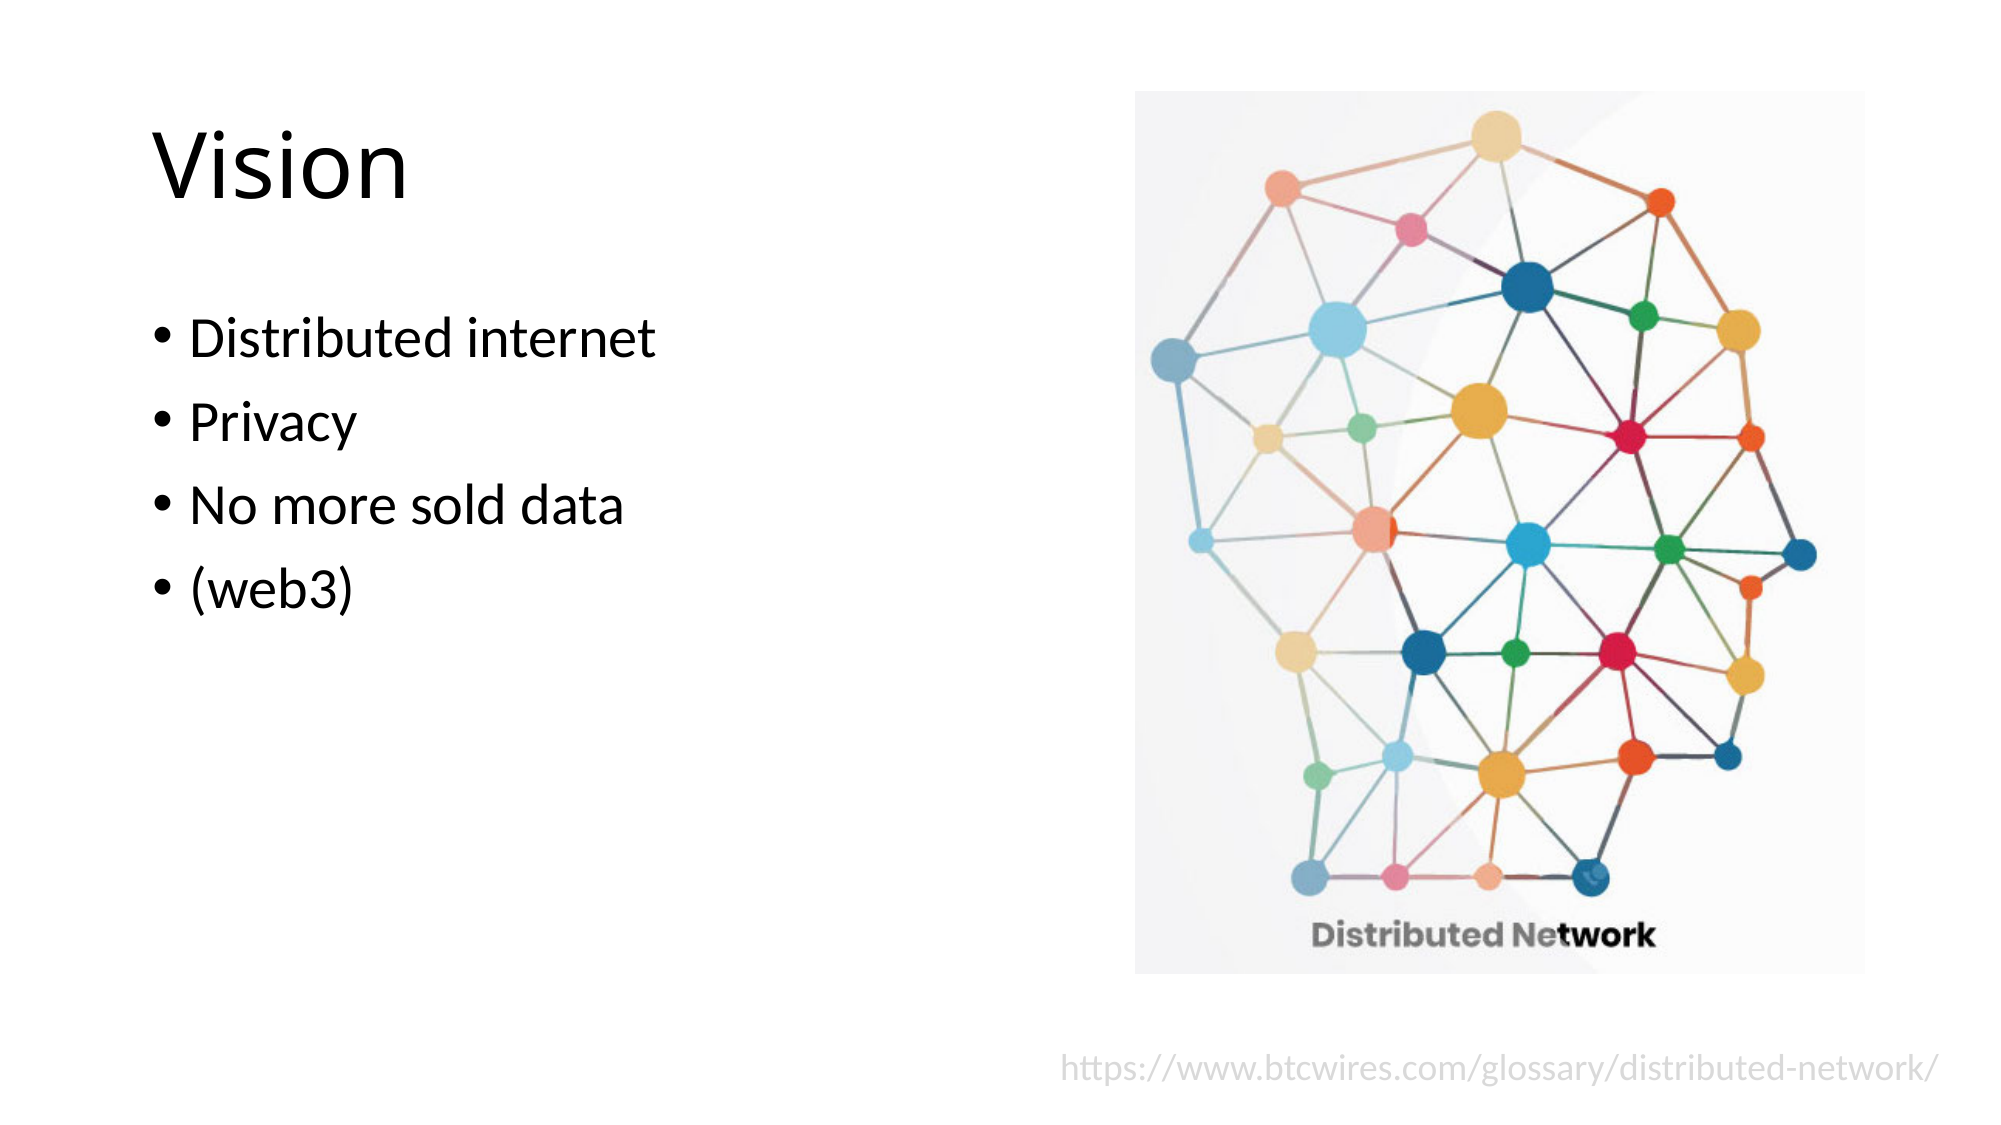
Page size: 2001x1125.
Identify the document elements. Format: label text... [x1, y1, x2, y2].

list Distributed internet Privacy No more sold data (web3) [137, 299, 1863, 1014]
text_box https://www.btcwires.com/glossary/distributed-network/ [1045, 1036, 1955, 1096]
picture [1135, 91, 1865, 974]
title Vision [137, 59, 1863, 278]
